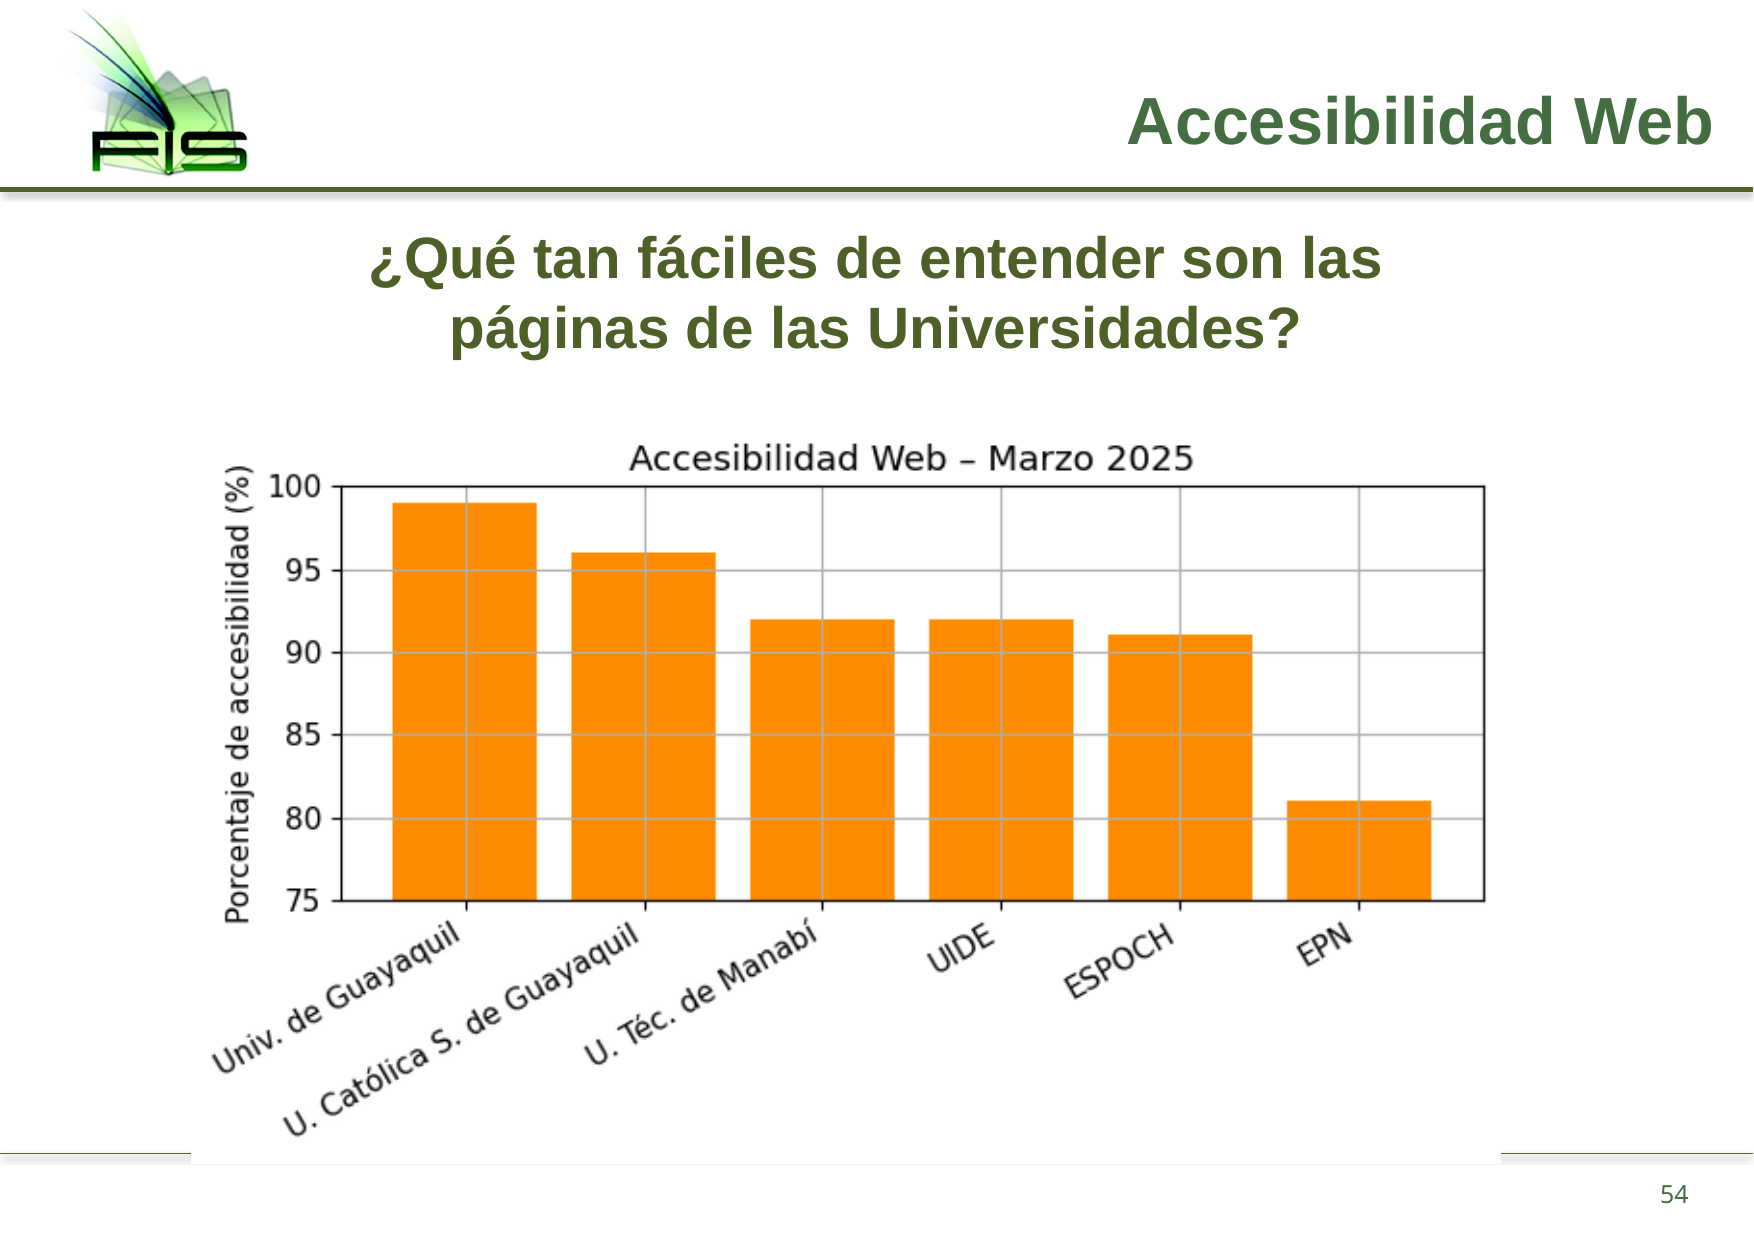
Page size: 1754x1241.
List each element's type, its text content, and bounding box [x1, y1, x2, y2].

picture [191, 425, 1502, 1165]
text_box ¿Qué tan fáciles de entender son las páginas de las Universidades? [293, 213, 1459, 368]
text_box Accesibilidad Web [801, 70, 1730, 166]
slide_number 54 [1296, 1162, 1706, 1229]
picture [61, 8, 251, 178]
